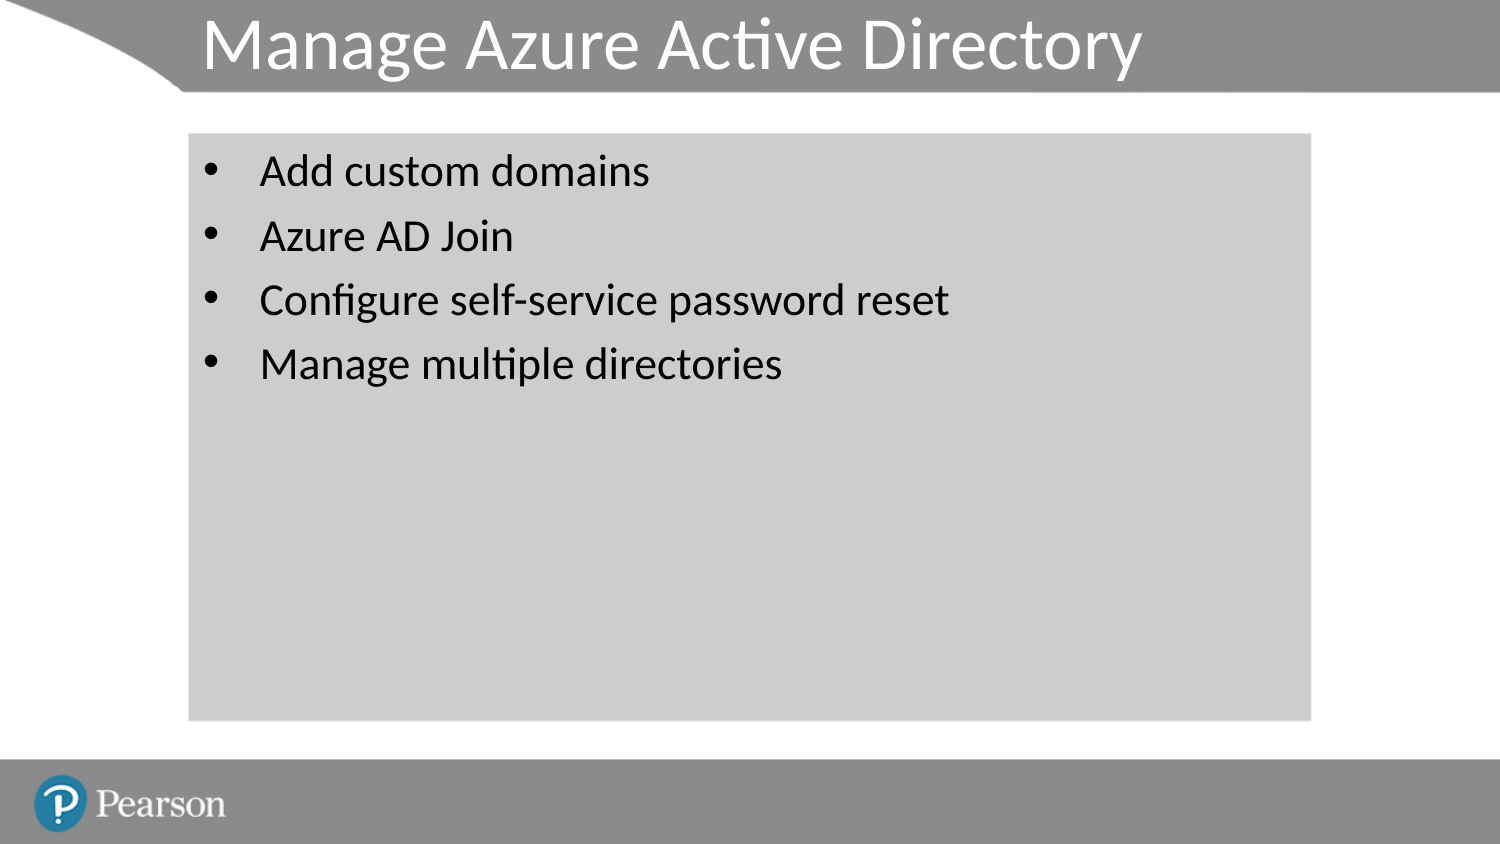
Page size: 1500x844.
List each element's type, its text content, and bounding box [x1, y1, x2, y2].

title Manage Azure Active Directory [186, 0, 1425, 79]
list Add custom domains Azure AD Join Configure self-service password reset Manage multiple directories [188, 133, 1311, 716]
picture [0, 0, 1500, 844]
